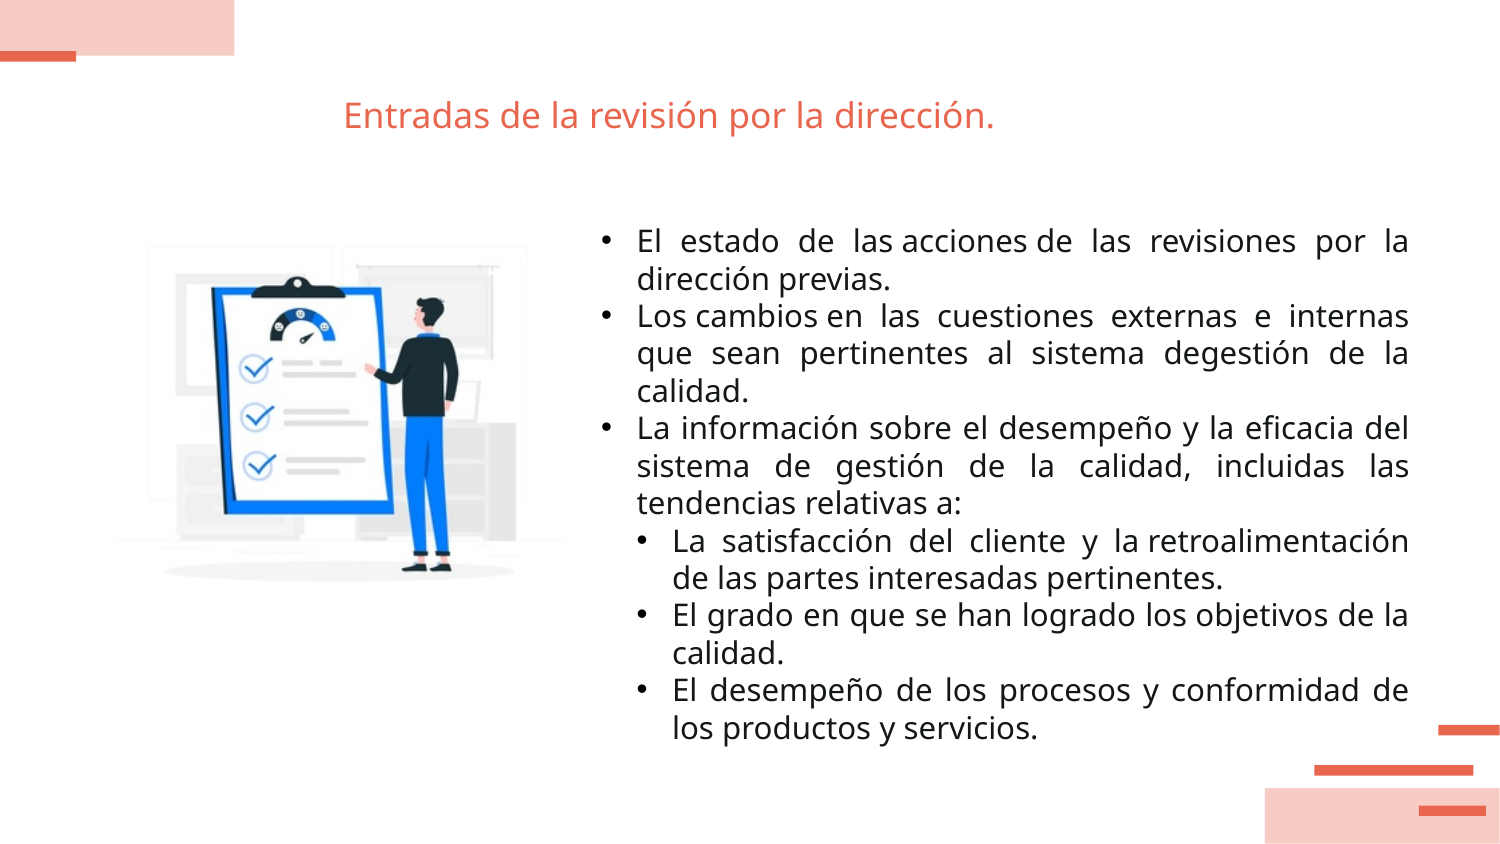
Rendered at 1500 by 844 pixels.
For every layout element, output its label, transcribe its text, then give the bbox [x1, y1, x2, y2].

picture [114, 196, 566, 648]
text_box Entradas de la revisión por la dirección.​ [318, 85, 1096, 144]
text_box El estado de las acciones de las revisiones por la dirección previas. Los cambios en las cuestiones externas e internas que sean pertinentes al sistema degestión de la calidad. La información sobre el desempeño y la eficacia del sistema de gestión de la calidad, incluidas las tendencias relativas a: La satisfacción del cliente y la retroalimentación de las partes interesadas pertinentes. El grado en que se han logrado los objetivos de la calidad. El desempeño de los procesos y conformidad de los productos y servicios. [586, 213, 1426, 753]
